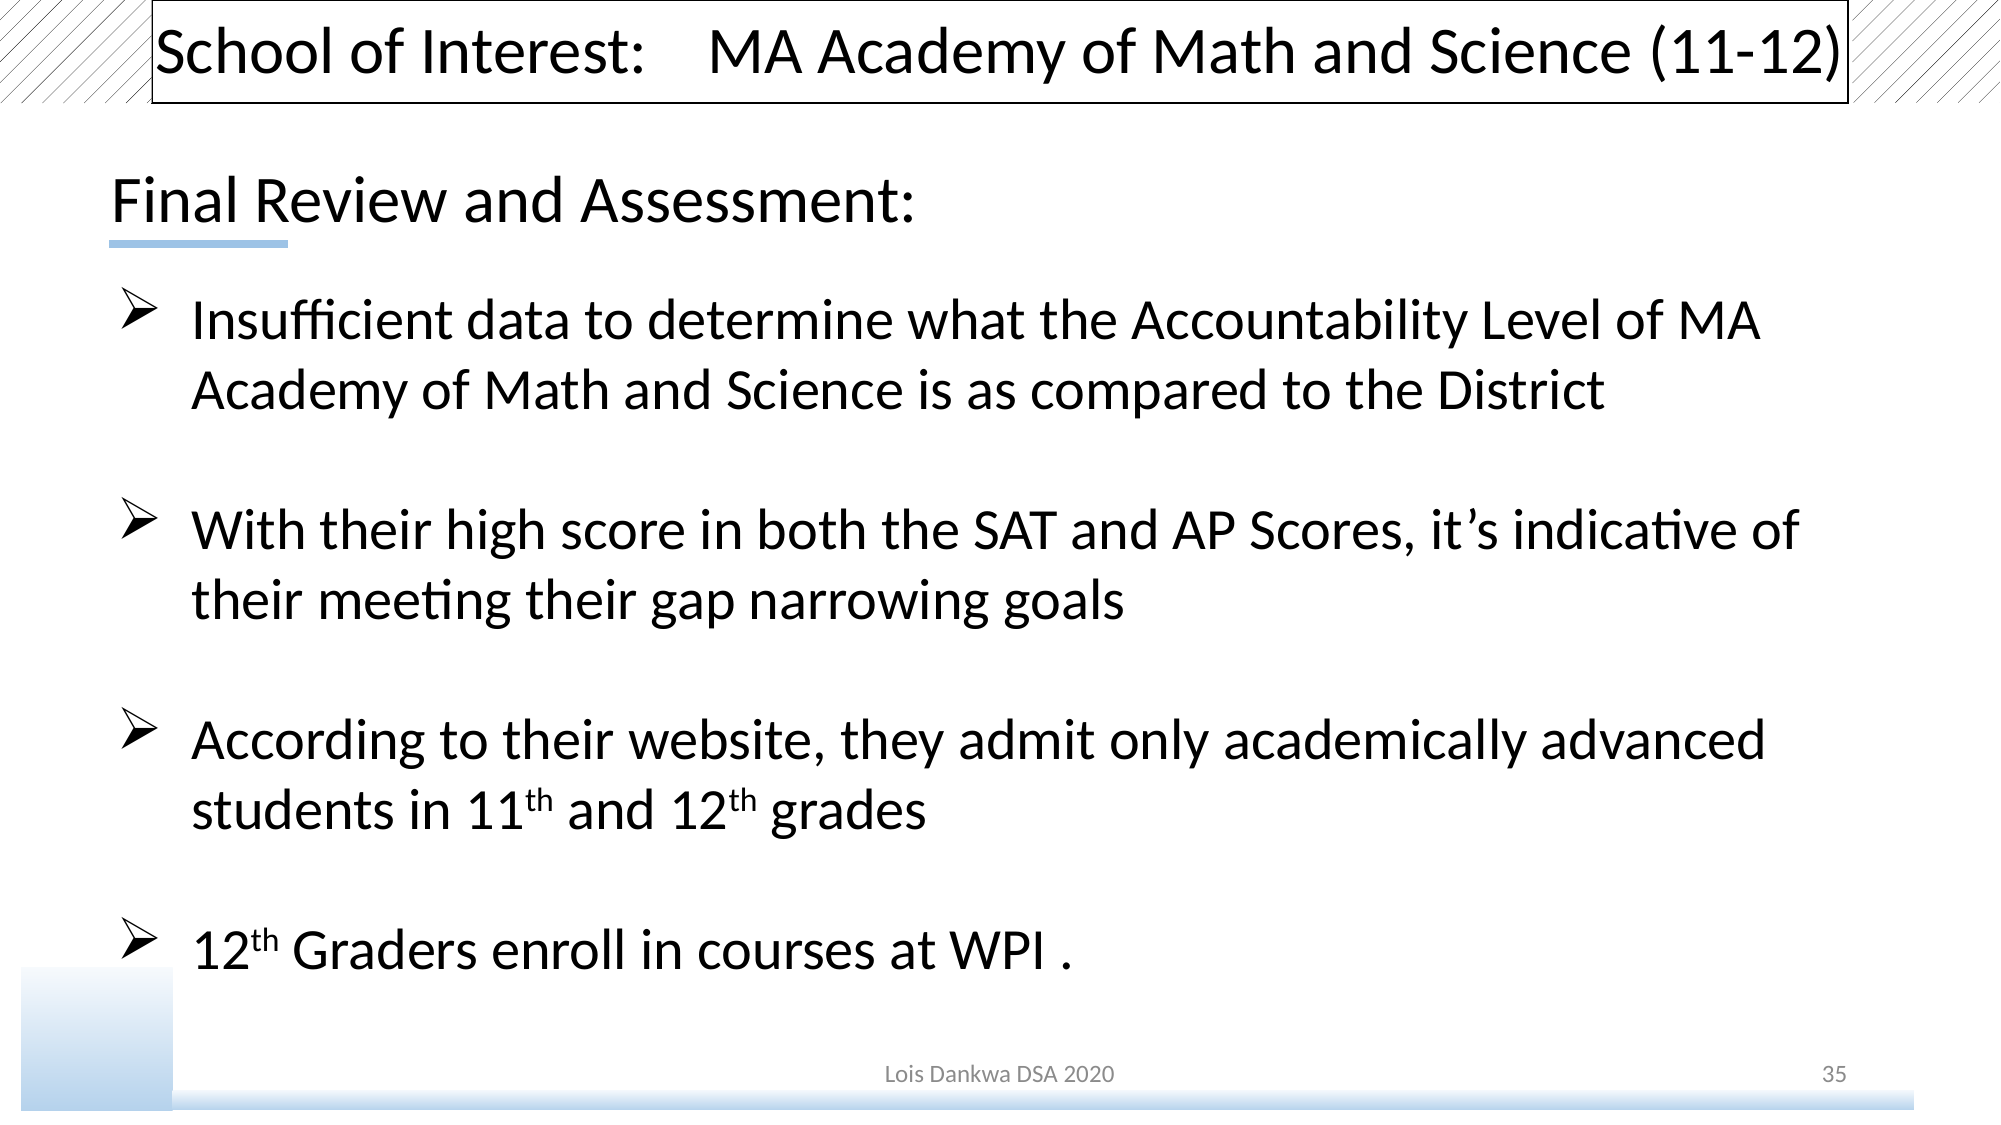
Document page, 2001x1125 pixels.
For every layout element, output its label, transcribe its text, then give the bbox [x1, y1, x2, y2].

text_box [0, 0, 2000, 104]
text_box Insufficient data to determine what the Accountability Level of MA Academy of Math and Science is as compared to the District With their high score in both the SAT and AP Scores, it’s indicative of their meeting their gap narrowing goals According to their website, they admit only academically advanced students in 11th and 12th grades 12th Graders enroll in courses at WPI . [101, 273, 1932, 977]
slide_number 35 [1412, 1042, 1863, 1103]
text_box [21, 967, 173, 1111]
text_box [172, 1089, 1915, 1111]
text_box Final Review and Assessment: [96, 147, 1518, 243]
footer Lois Dankwa DSA 2020 [662, 1042, 1338, 1089]
